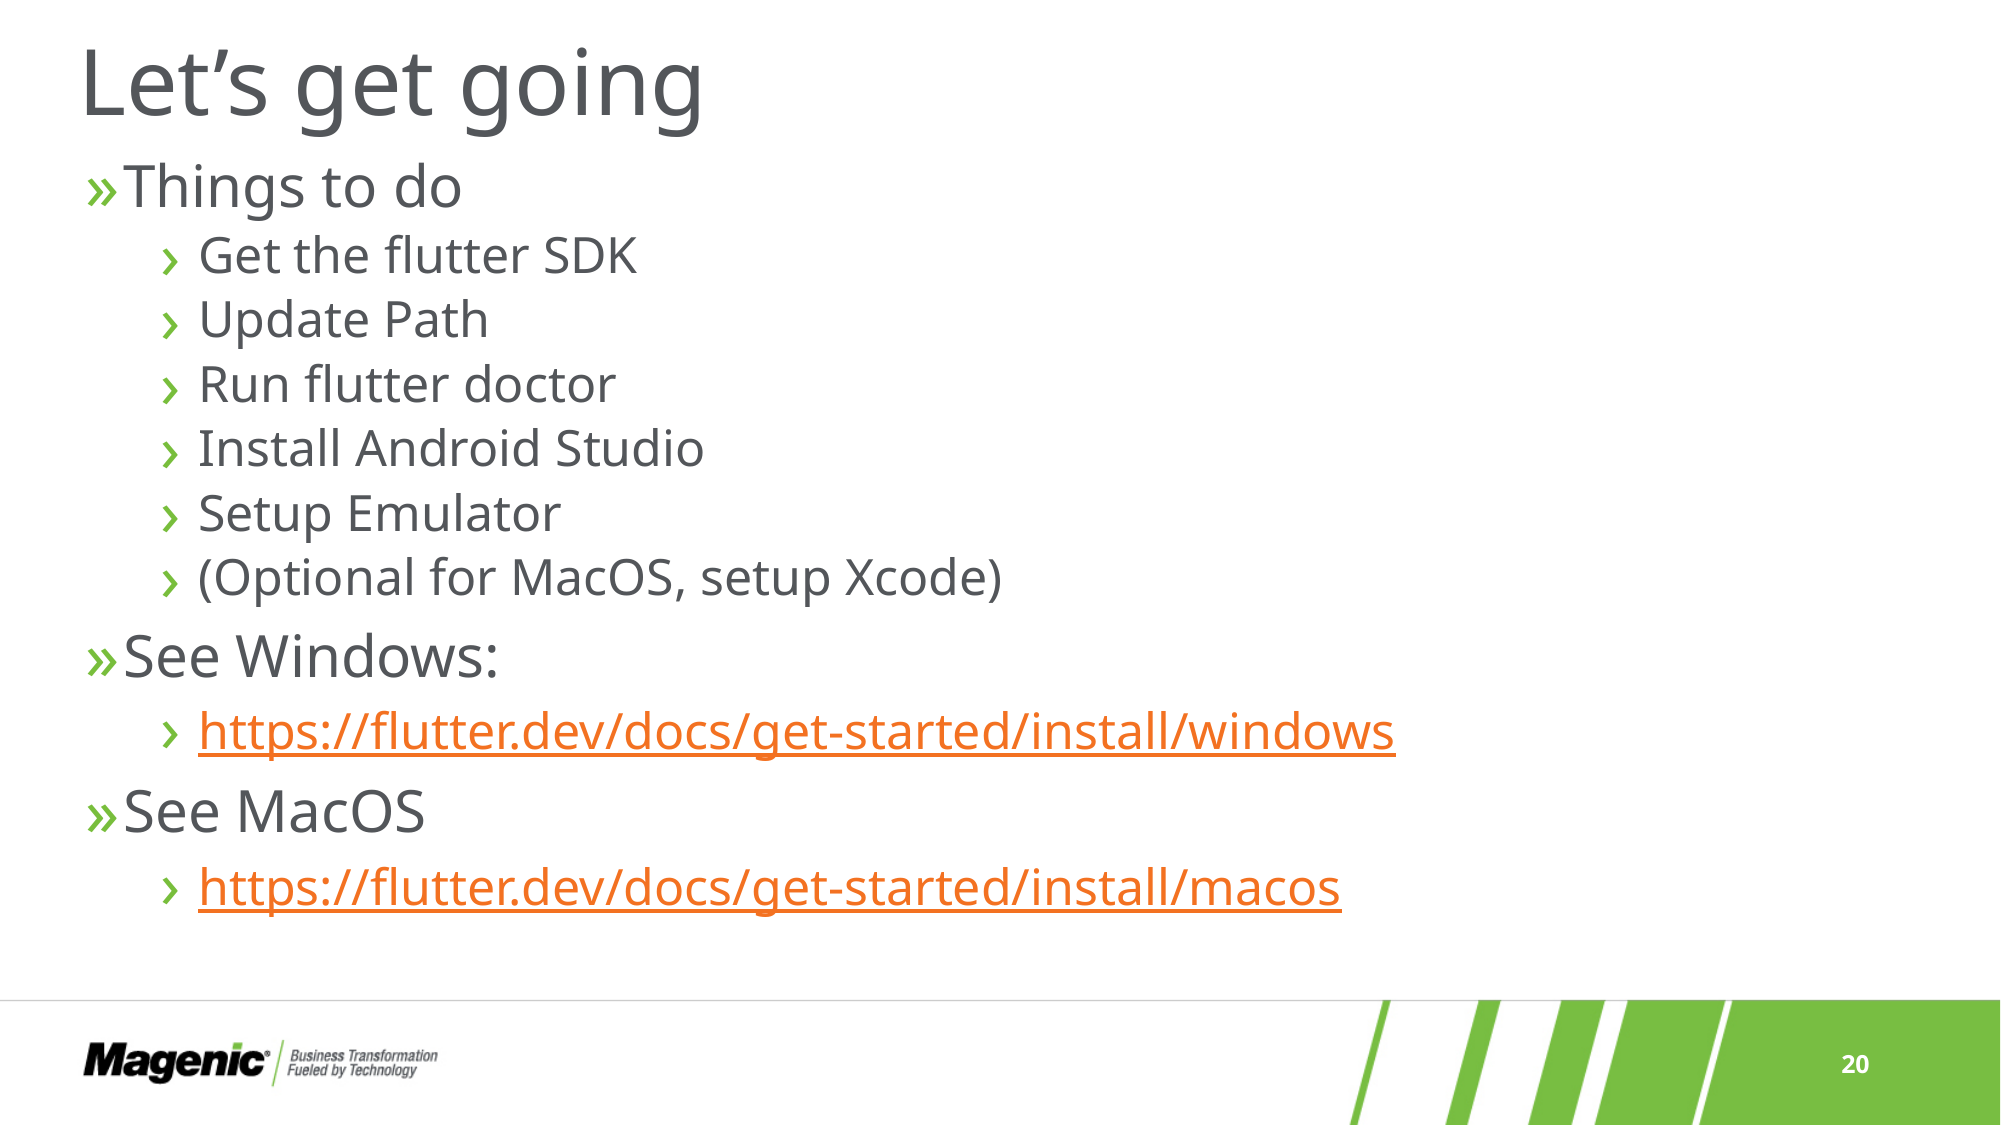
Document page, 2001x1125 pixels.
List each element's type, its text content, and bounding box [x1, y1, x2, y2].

picture [0, 0, 2001, 1125]
list Things to do Get the flutter SDK Update Path Run flutter doctor Install Android Studio Setup Emulator (Optional for MacOS, setup Xcode) See Windows: https://flutter.dev/docs/get-started/install/windows See MacOS https://flutter.dev/docs/get-started/install/macos [70, 149, 1946, 939]
title Let’s get going [63, 41, 1938, 131]
